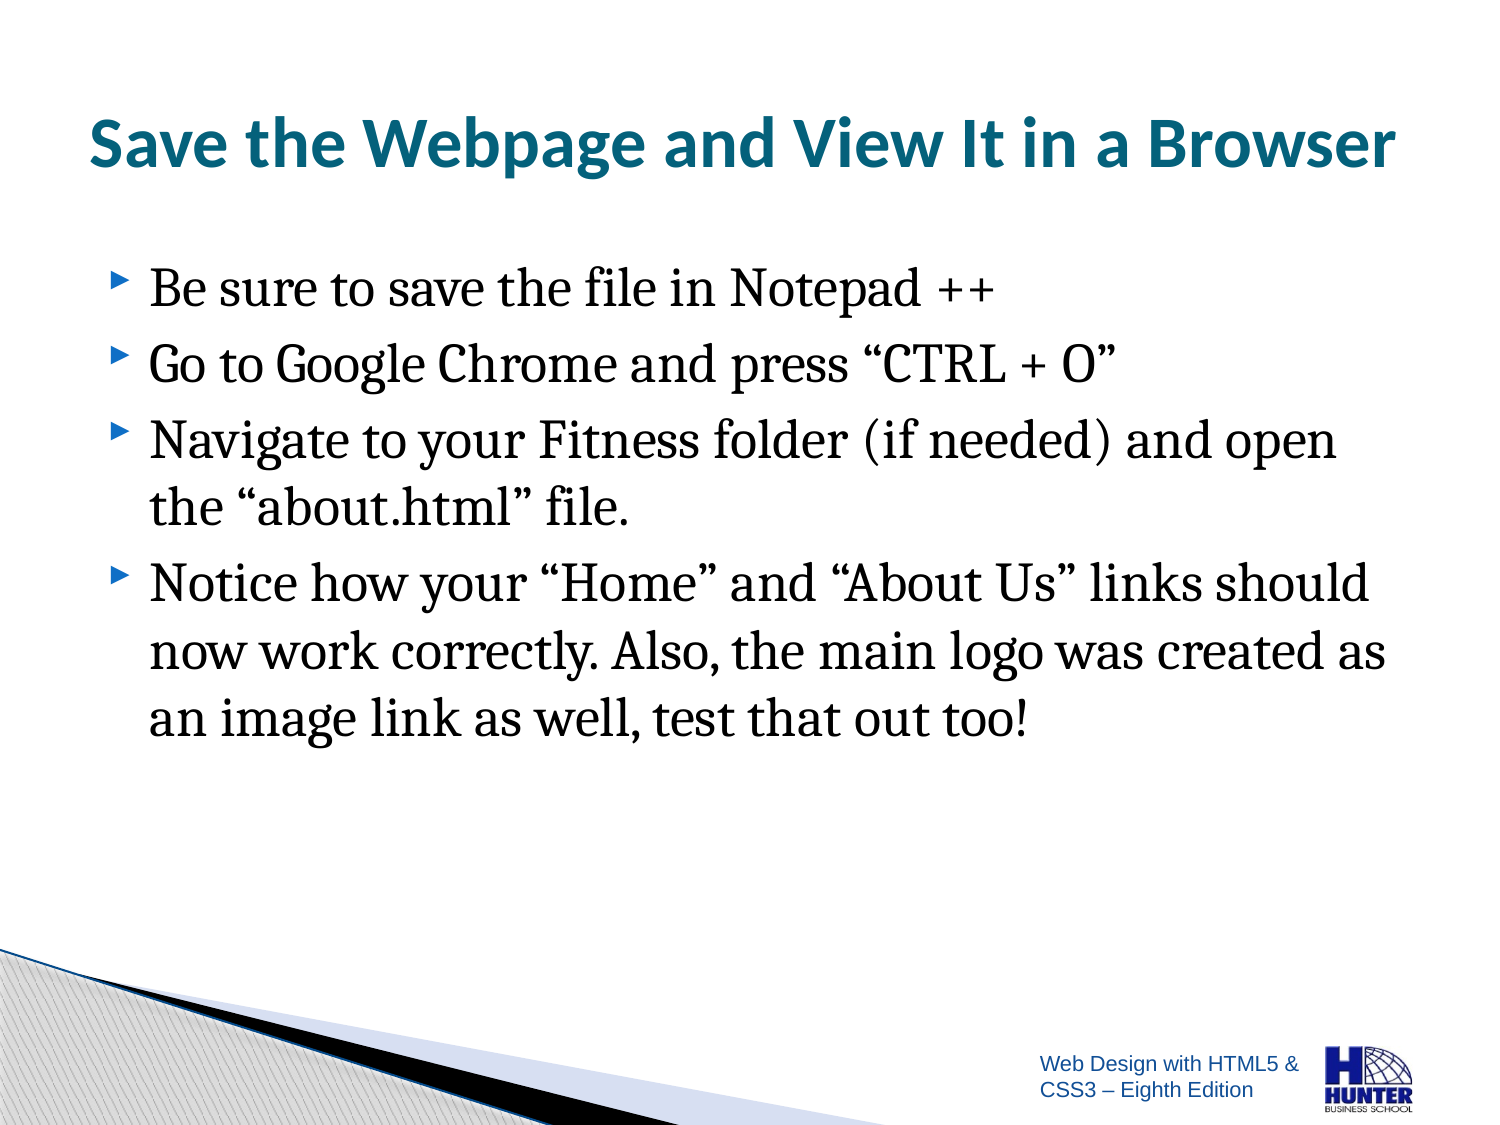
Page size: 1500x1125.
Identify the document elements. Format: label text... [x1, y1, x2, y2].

list Be sure to save the file in Notepad ++ Go to Google Chrome and press “CTRL + O” Navigate to your Fitness folder (if needed) and open the “about.html” file. Notice how your “Home” and “About Us” links should now work correctly. Also, the main logo was created as an image link as well, test that out too! [75, 243, 1425, 986]
title Save the Webpage and View It in a Browser [75, 45, 1425, 233]
picture [1325, 1046, 1413, 1113]
